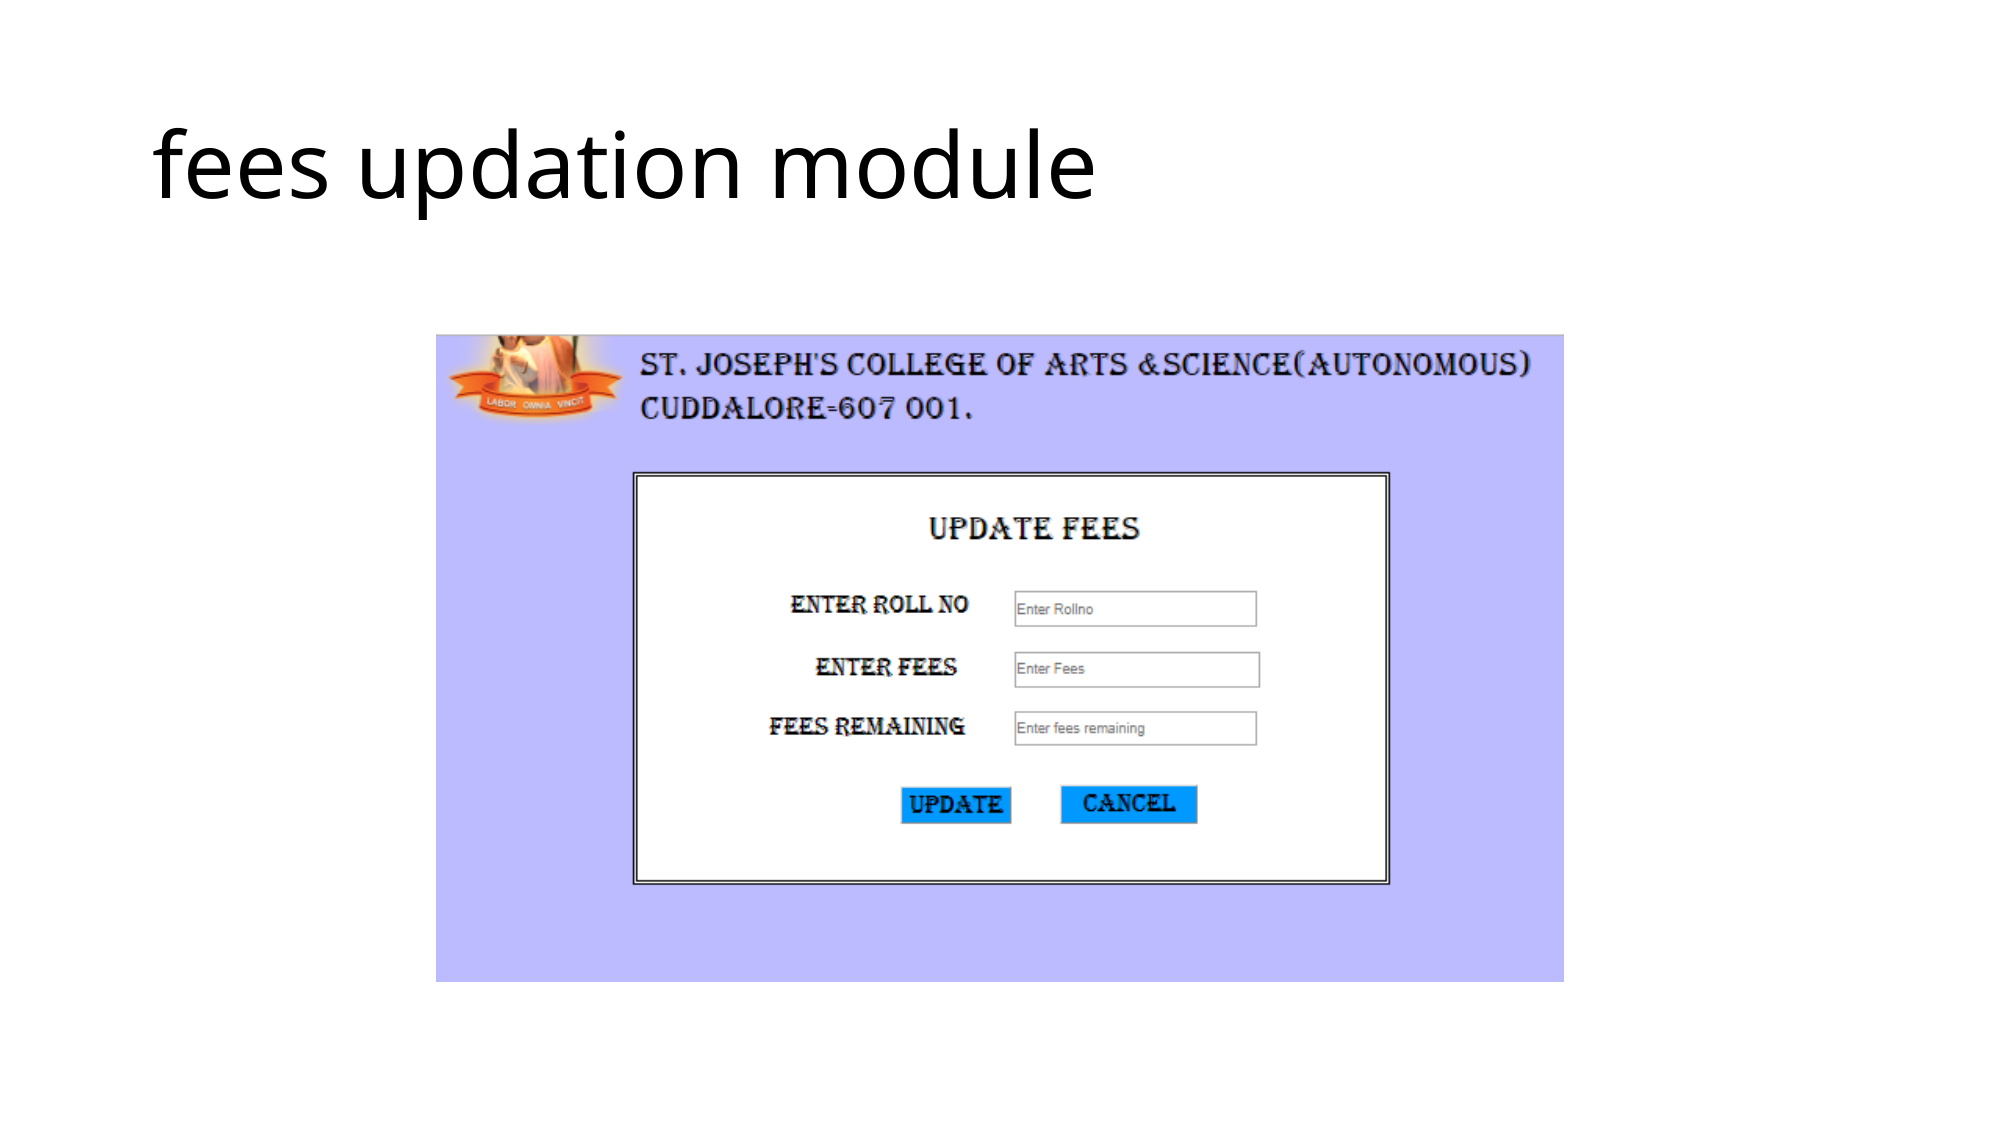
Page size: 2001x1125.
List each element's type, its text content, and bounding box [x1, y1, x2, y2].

title fees updation module [137, 59, 1863, 278]
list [436, 330, 1564, 983]
